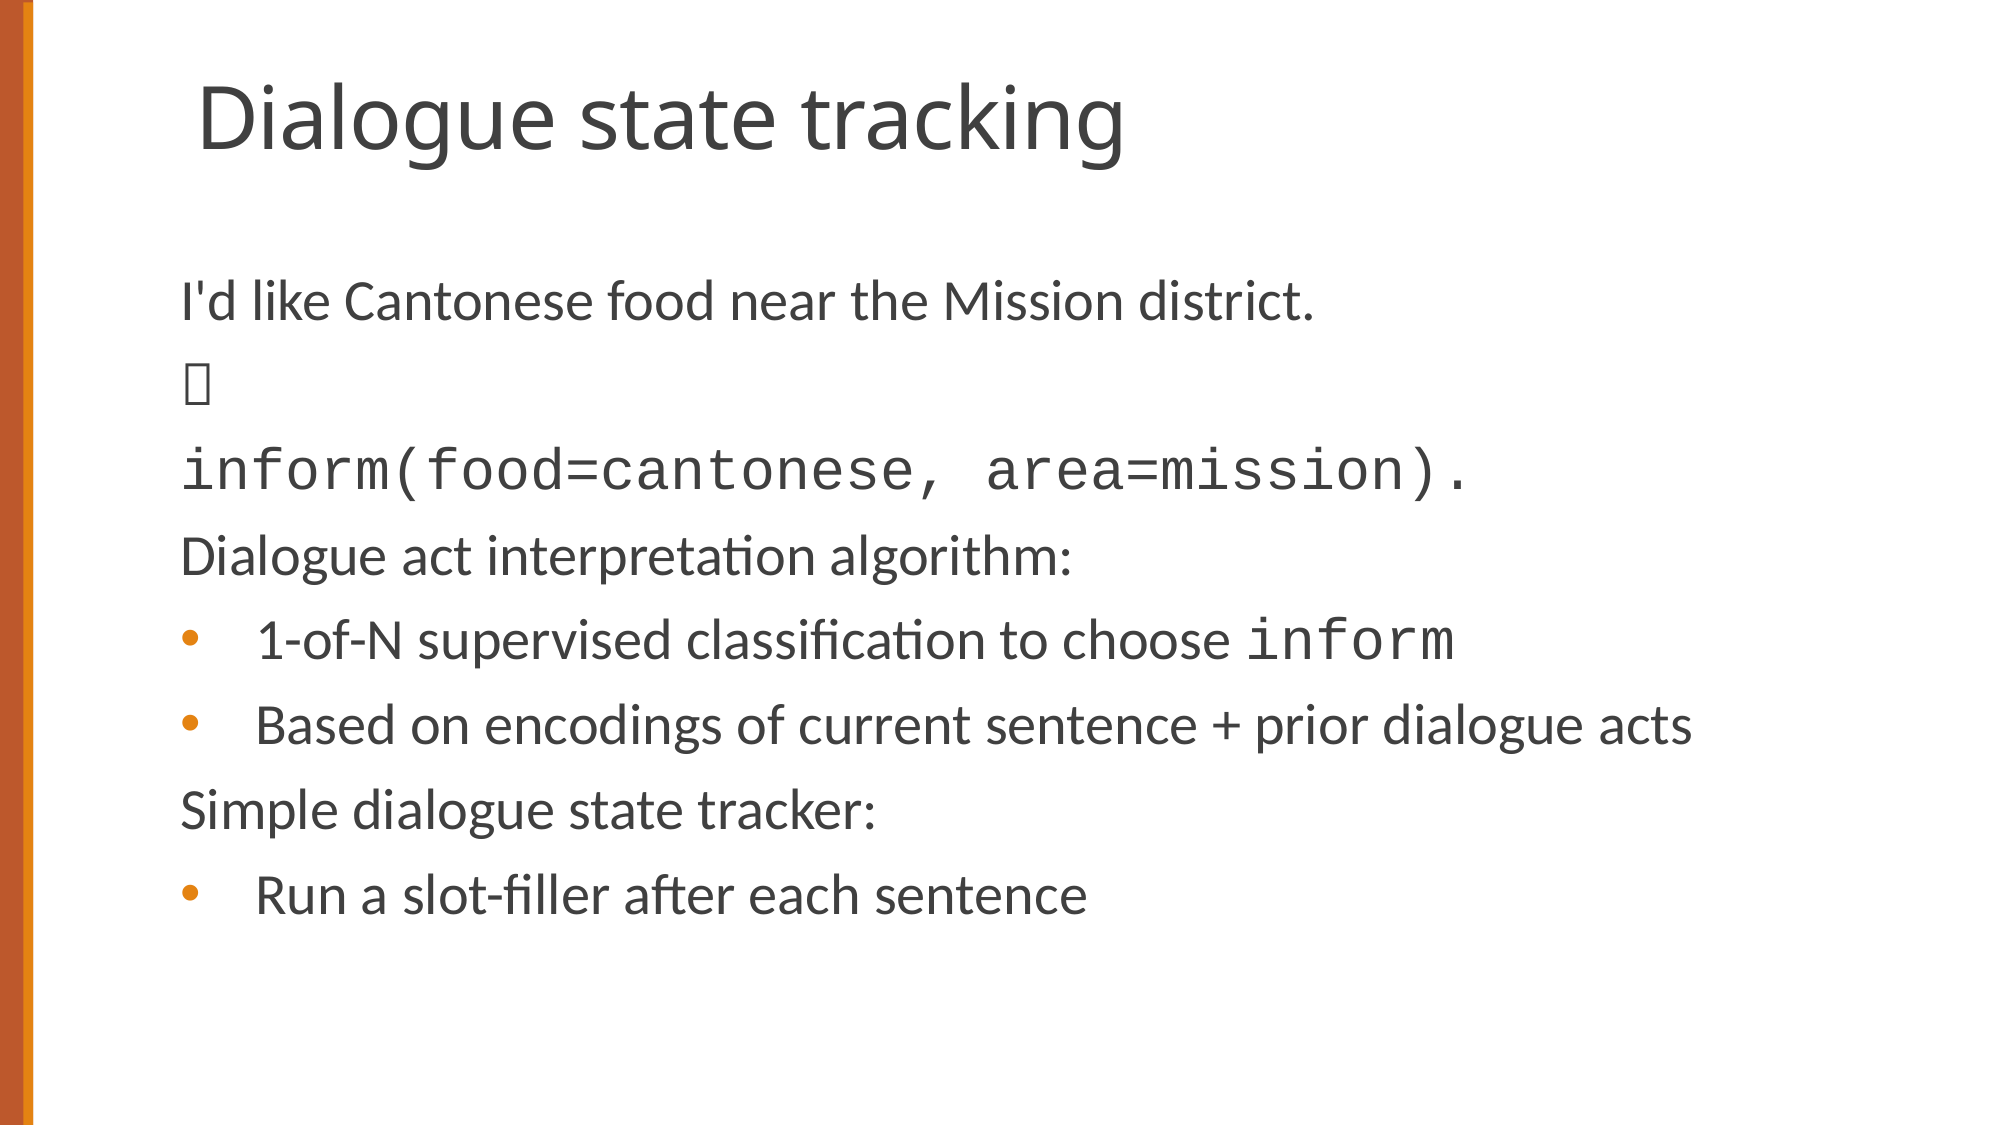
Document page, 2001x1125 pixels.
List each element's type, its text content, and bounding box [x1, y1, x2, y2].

list I'd like Cantonese food near the Mission district.  inform(food=cantonese, area=mission). Dialogue act interpretation algorithm: 1-of-N supervised classification to choose inform Based on encodings of current sentence + prior dialogue acts Simple dialogue state tracker: Run a slot-filler after each sentence [180, 262, 1925, 1013]
title Dialogue state tracking [180, 26, 1830, 175]
